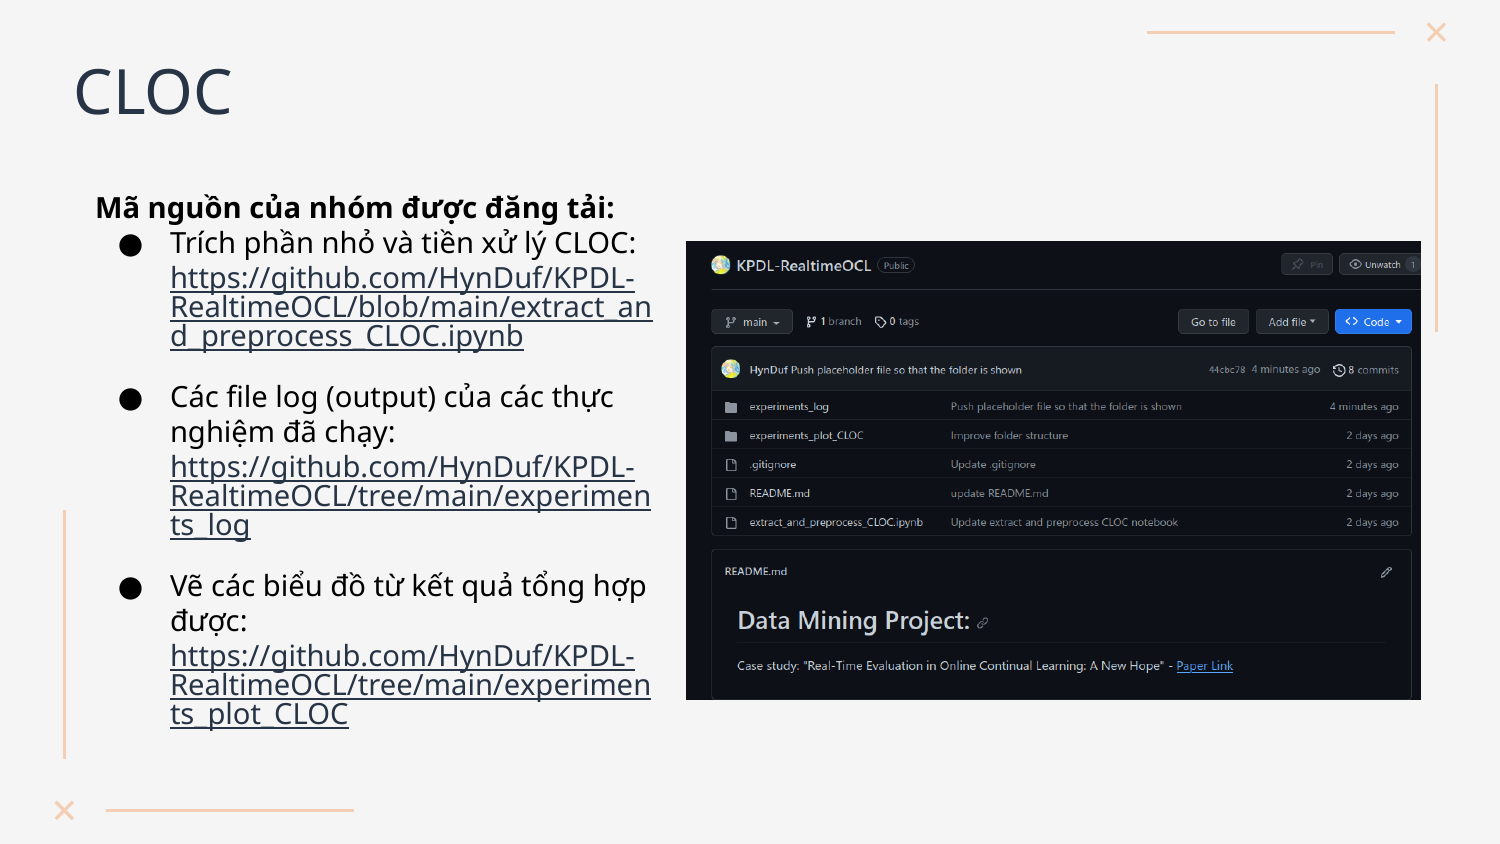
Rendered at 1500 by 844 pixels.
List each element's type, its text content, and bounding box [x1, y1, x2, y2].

picture [686, 241, 1421, 700]
title CLOC [58, 47, 522, 142]
list Mã nguồn của nhóm được đăng tải: Trích phần nhỏ và tiền xử lý CLOC: https://github.com/HynDuf/KPDL-RealtimeOCL/blob/main/extract_and_preprocess_CLOC.ipynb Các file log (output) của các thực nghiệm đã chạy: https://github.com/HynDuf/KPDL-RealtimeOCL/tree/main/experiments_log Vẽ các biểu đồ từ kết quả tổng hợp được: https://github.com/HynDuf/KPDL-RealtimeOCL/tree/main/experiments_plot_CLOC [79, 169, 668, 772]
